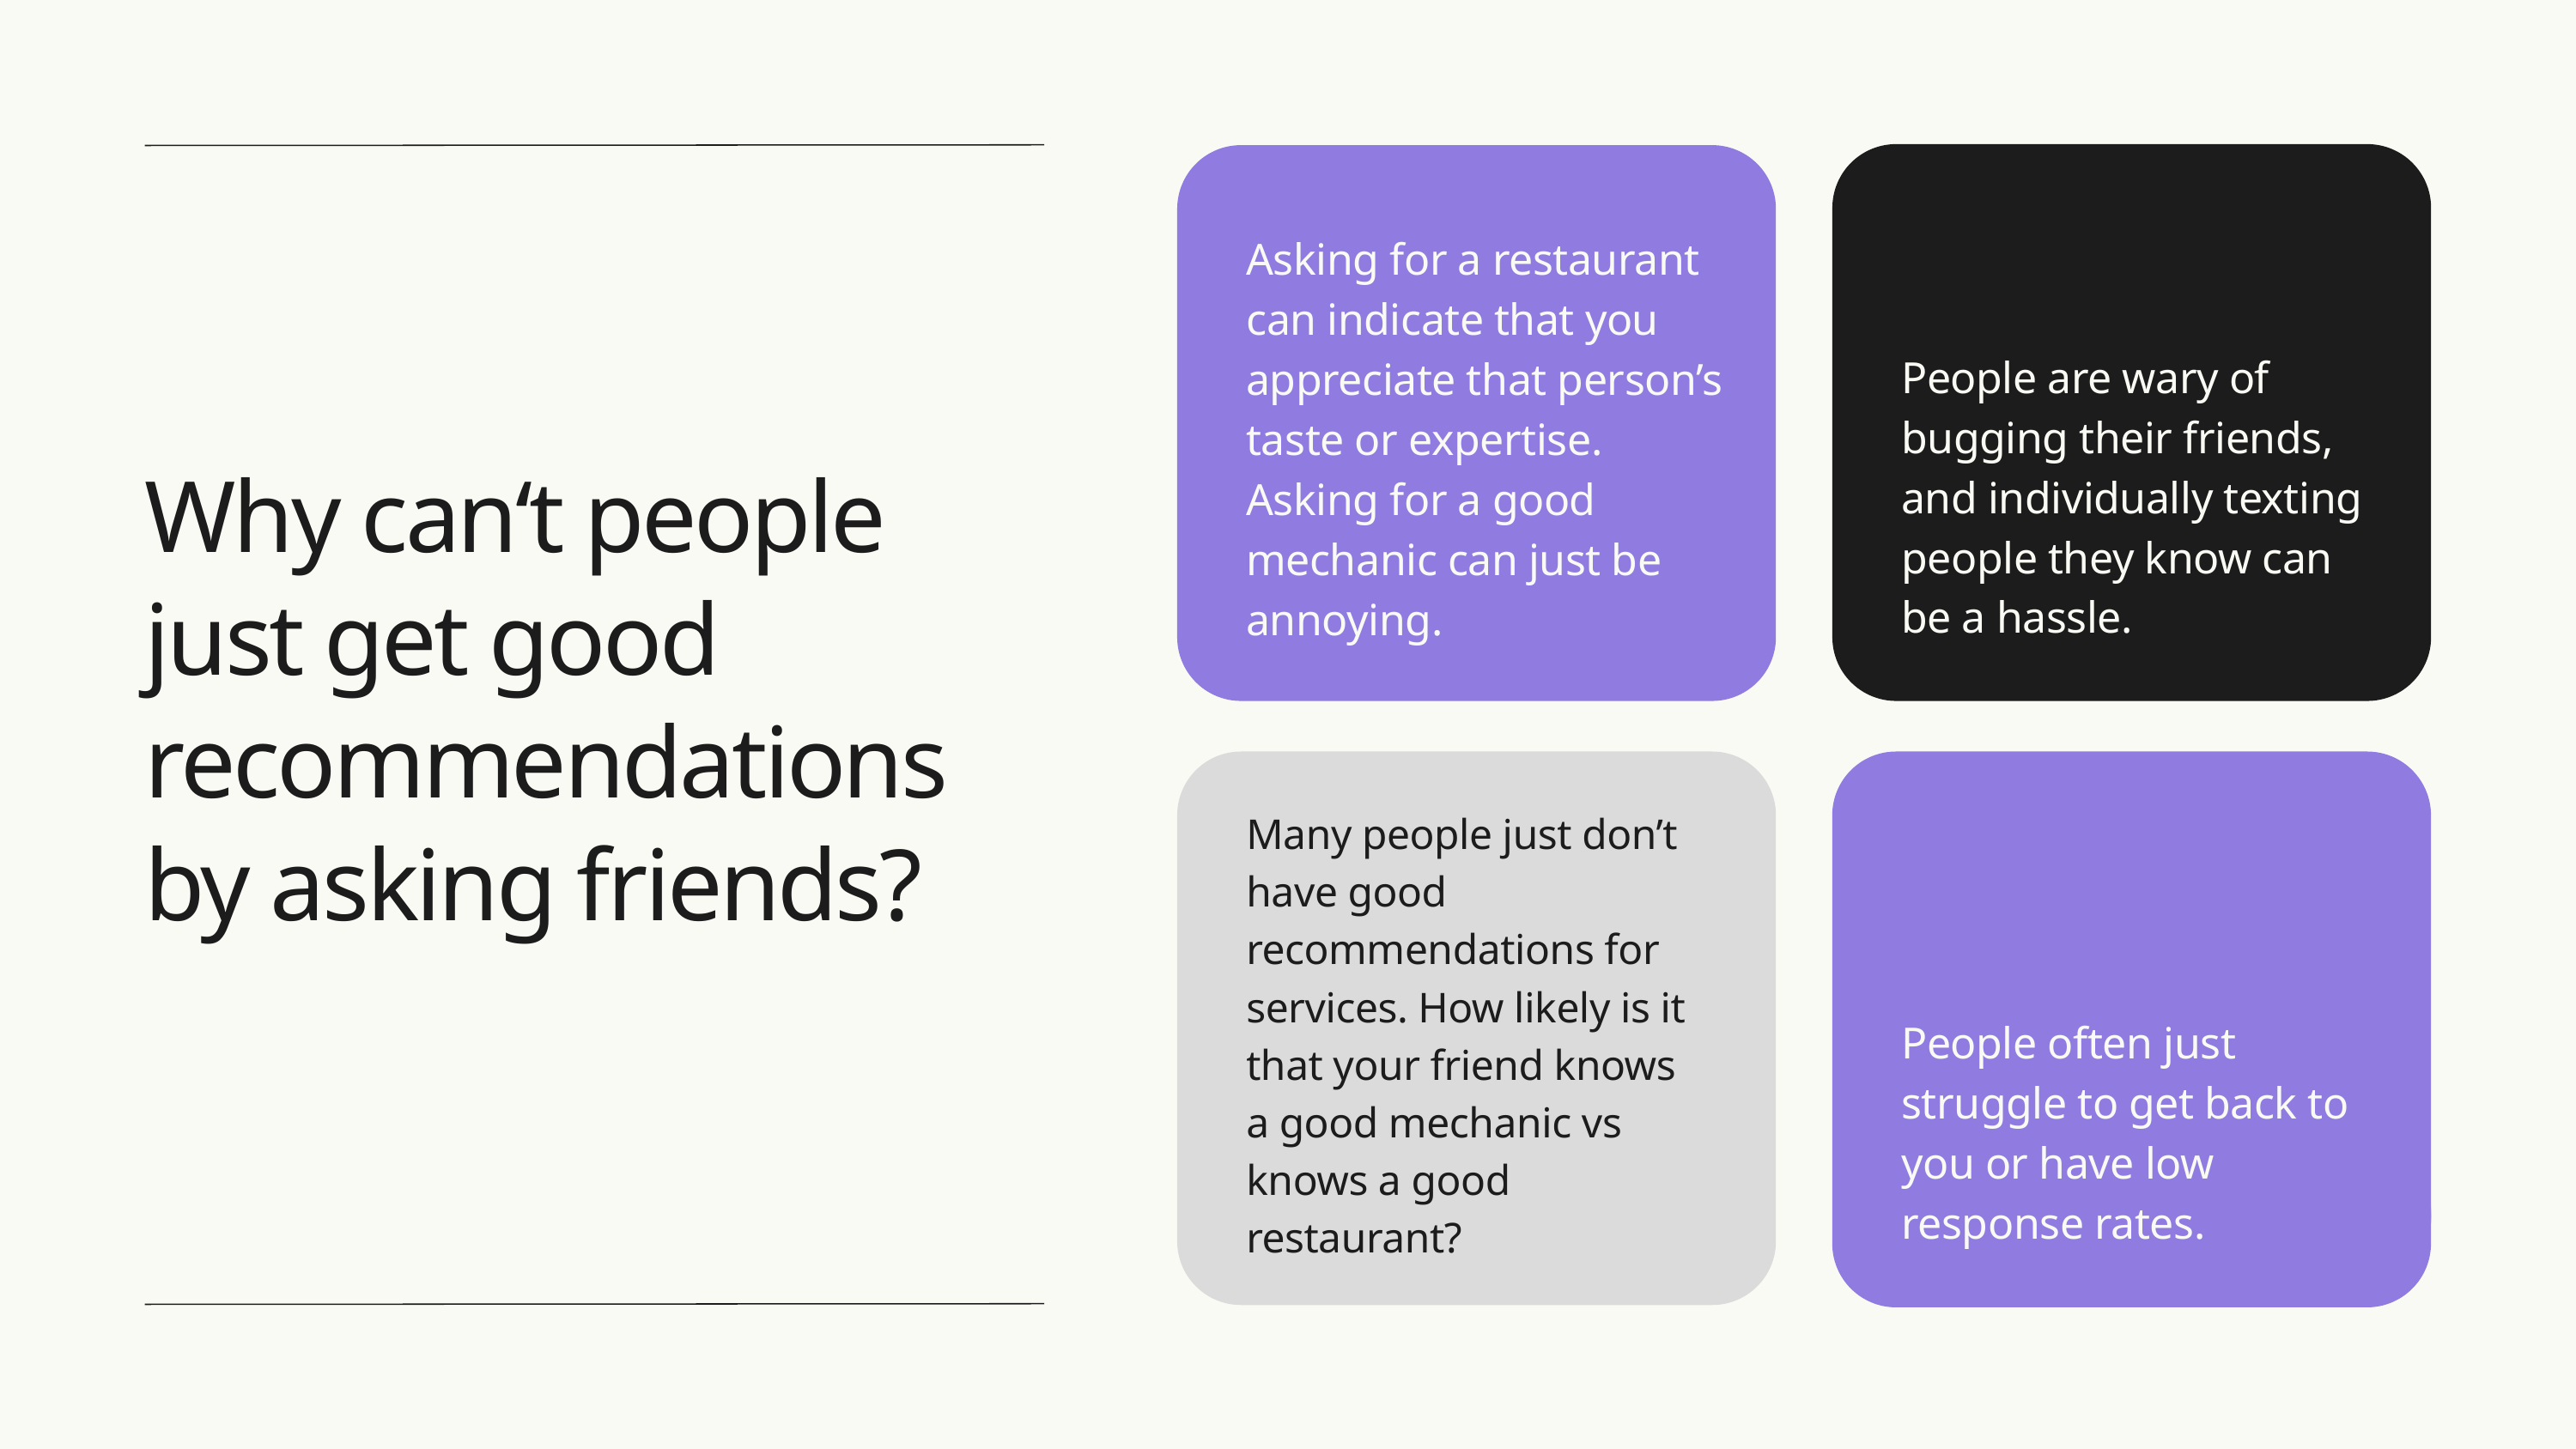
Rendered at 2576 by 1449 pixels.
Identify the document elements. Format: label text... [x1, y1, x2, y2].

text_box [1832, 143, 2432, 701]
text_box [1176, 751, 1777, 1306]
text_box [1832, 751, 2432, 1308]
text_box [1176, 144, 1777, 701]
text_box Why can‘t people just get good recommendations by asking friends? [144, 448, 1051, 1064]
